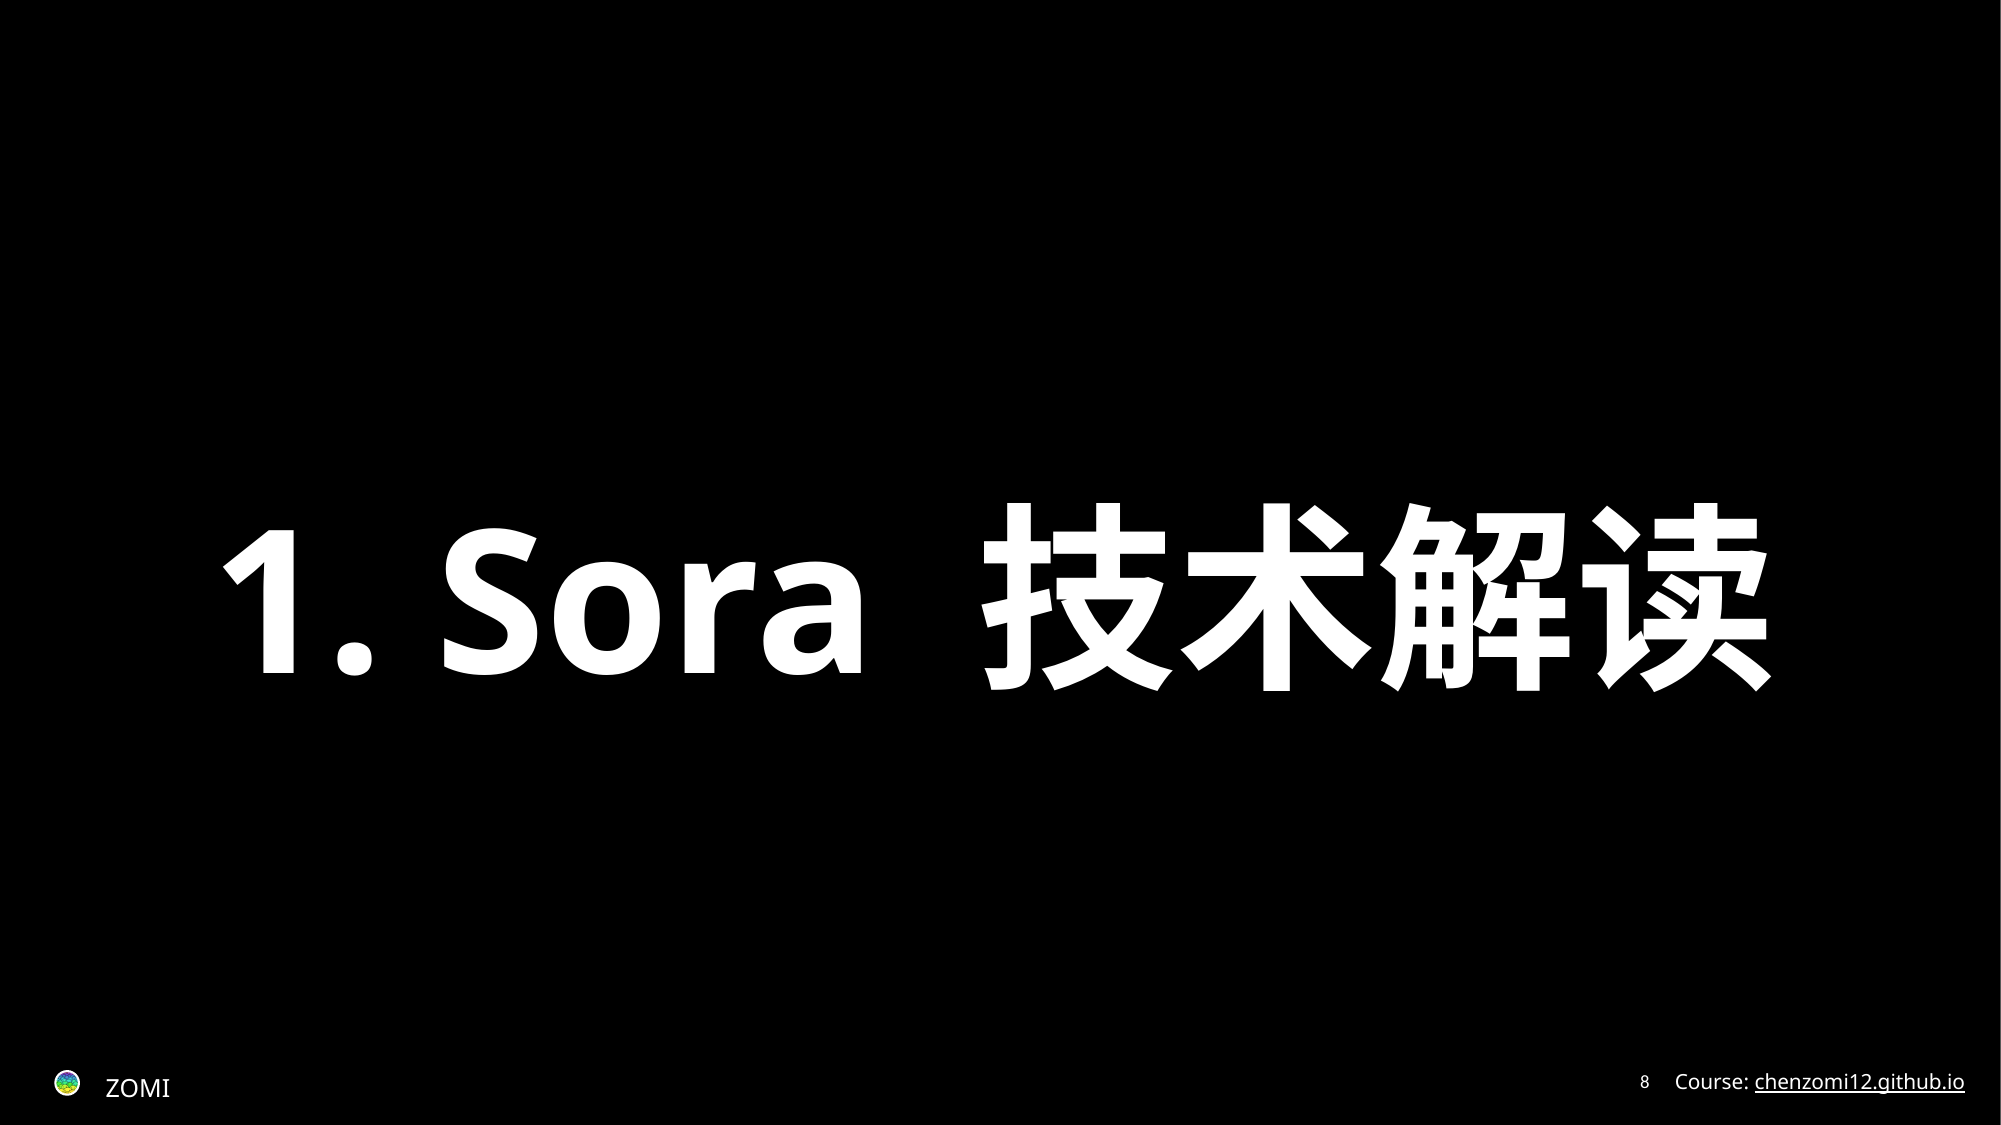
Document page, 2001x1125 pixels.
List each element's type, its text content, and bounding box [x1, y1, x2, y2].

picture [57, 1073, 77, 1093]
list 1. Sora 技术解读 [79, 80, 1910, 986]
